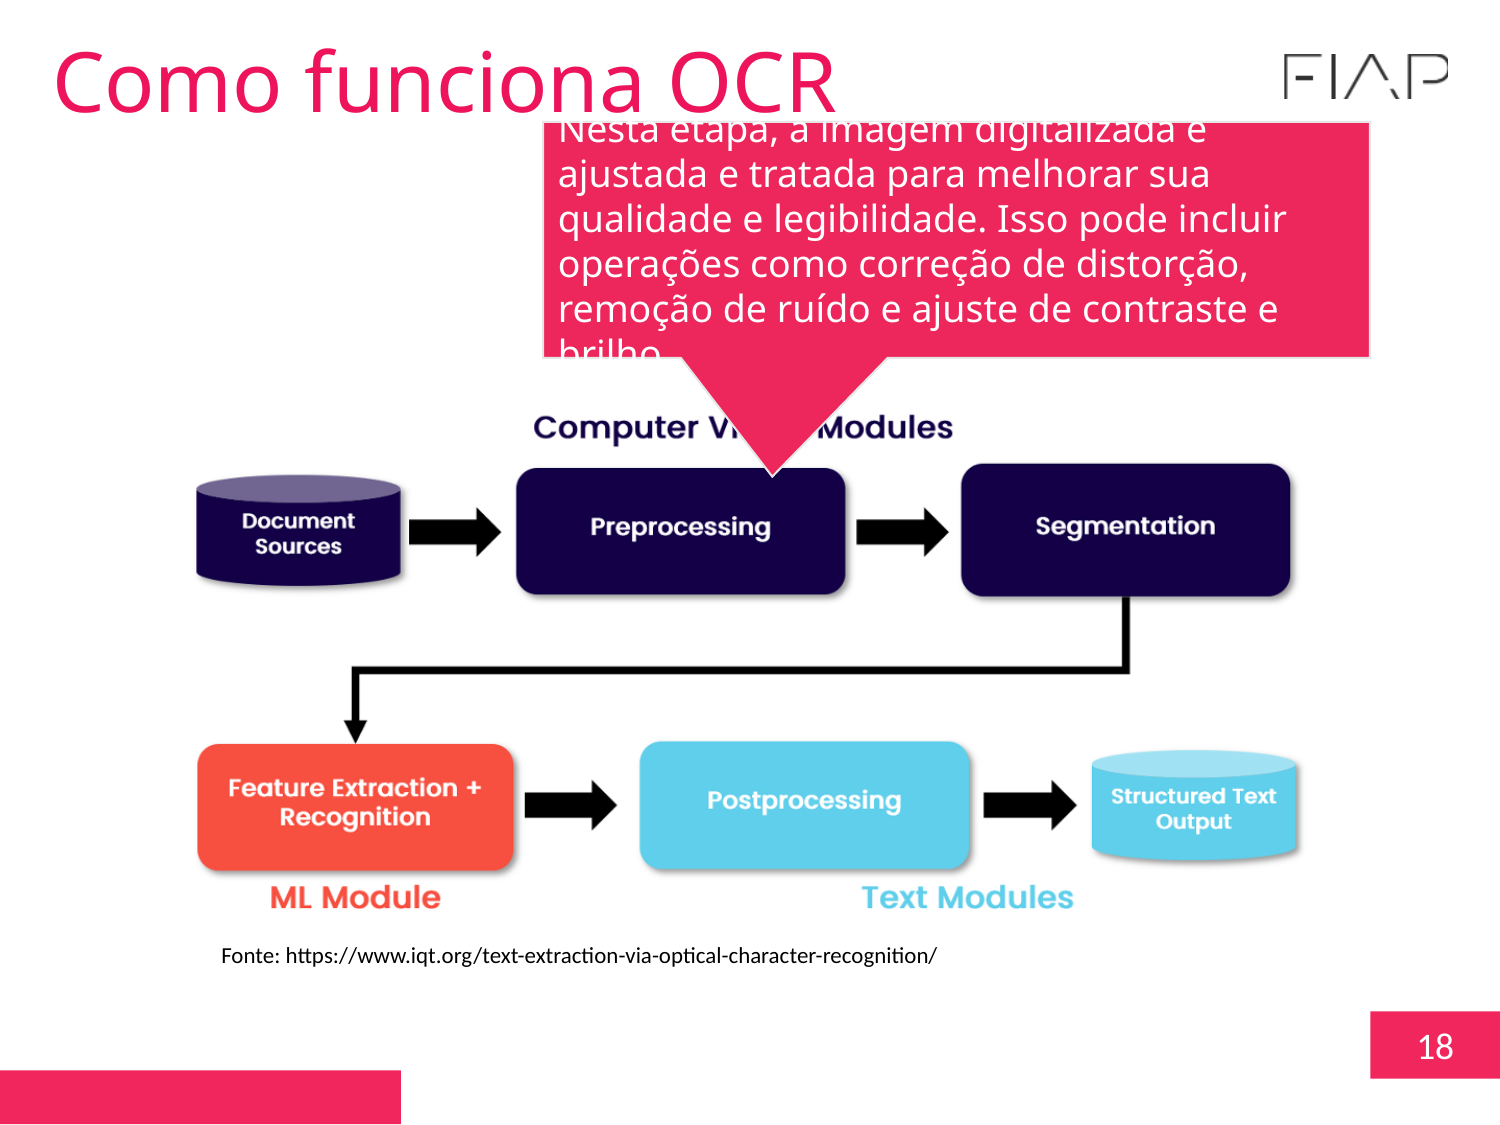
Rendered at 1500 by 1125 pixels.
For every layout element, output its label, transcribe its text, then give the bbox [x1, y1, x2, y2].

text_box Nesta etapa, a imagem digitalizada é ajustada e tratada para melhorar sua qualidade e legibilidade. Isso pode incluir operações como correção de distorção, remoção de ruído e ajuste de contraste e brilho. [542, 120, 1372, 398]
text_box Como funciona OCR [37, 21, 1075, 137]
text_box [187, 398, 1313, 976]
